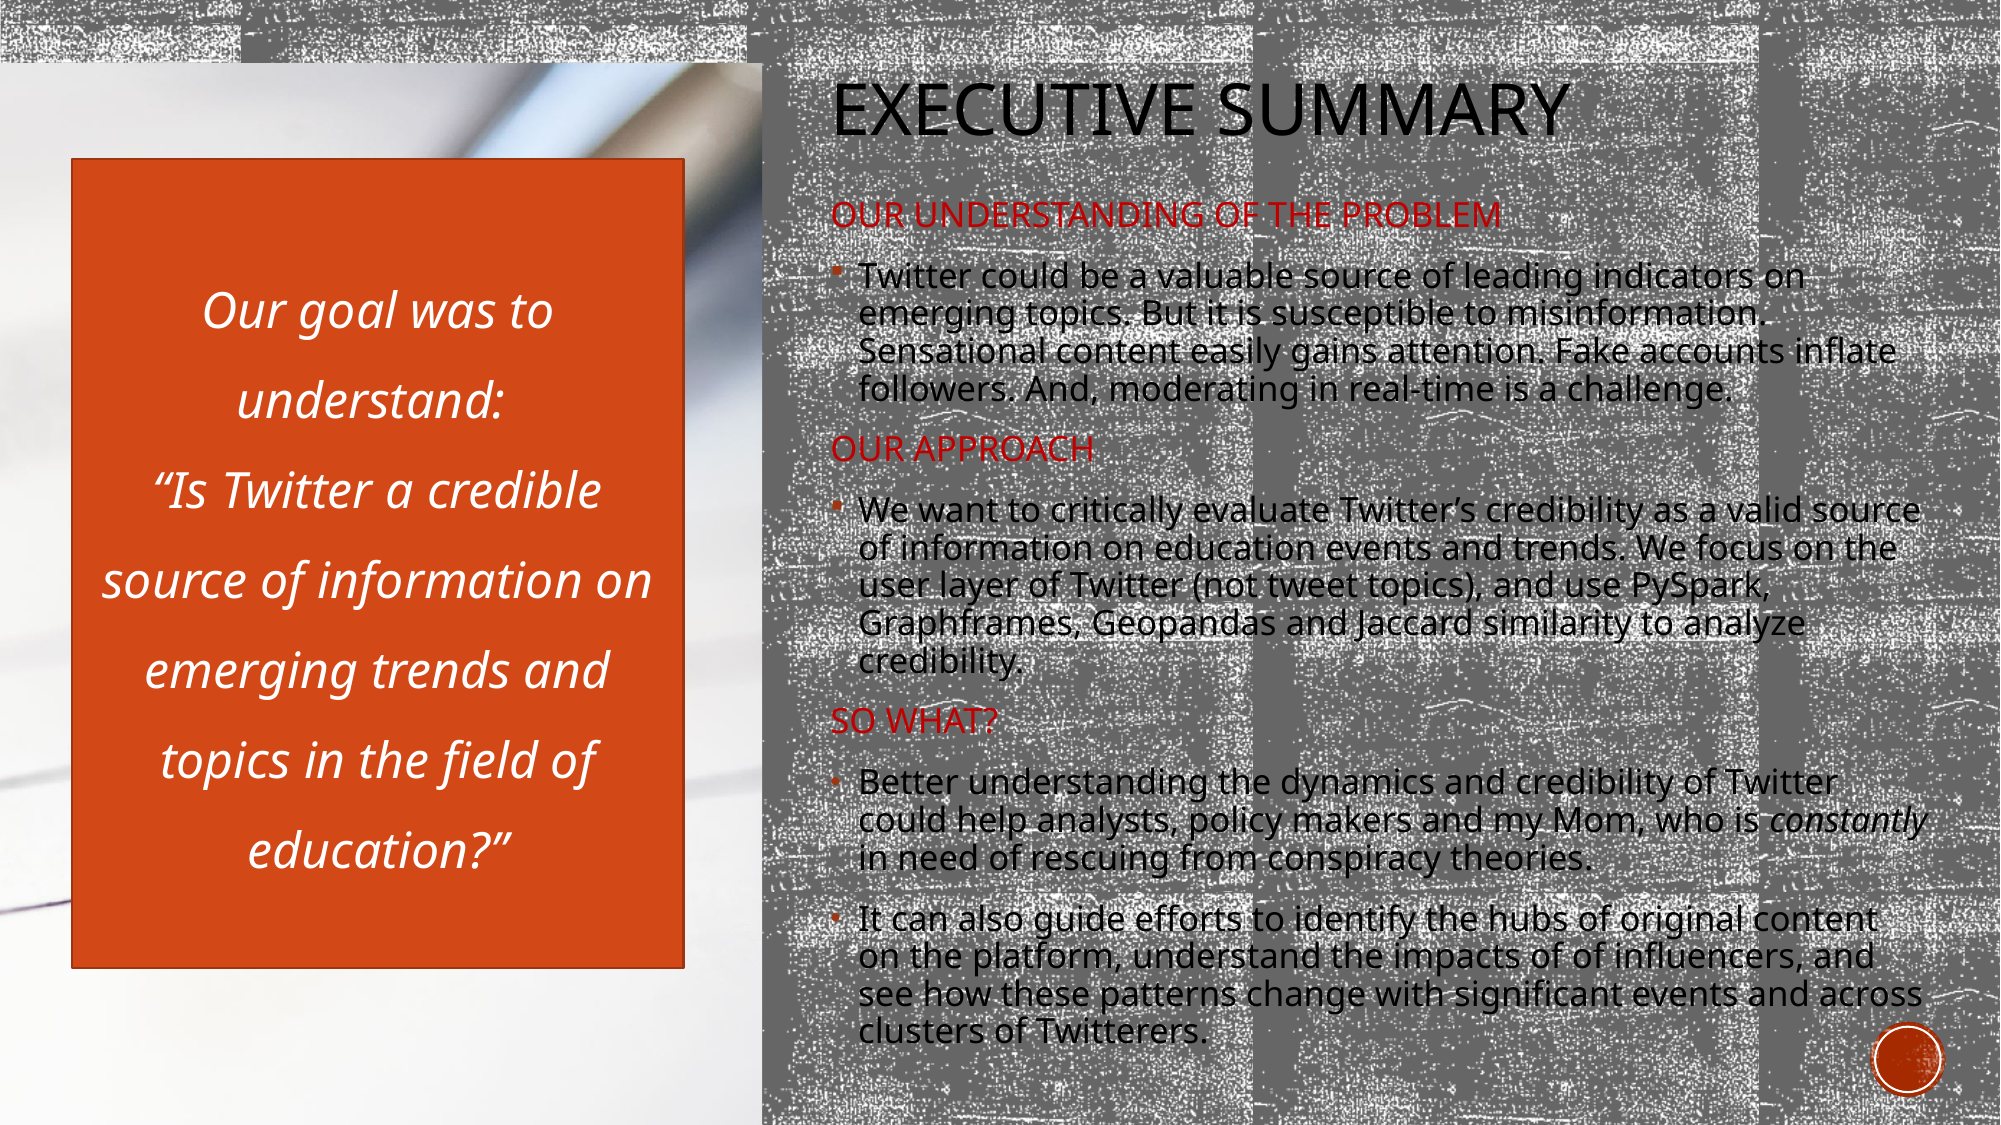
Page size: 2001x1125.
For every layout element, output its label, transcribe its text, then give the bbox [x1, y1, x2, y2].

title Executive summary [815, 65, 1920, 160]
text_box [0, 0, 2000, 1125]
picture [0, 63, 763, 1125]
list OUR UNDERSTANDING OF THE PROBLEM Twitter could be a valuable source of leading indicators on emerging topics. But it is susceptible to misinformation. Sensational content easily gains attention. Fake accounts inflate followers. And, moderating in real-time is a challenge. OUR APPROACH We want to critically evaluate Twitter’s credibility as a valid source of information on education events and trends. We focus on the user layer of Twitter (not tweet topics), and use PySpark, Graphframes, Geopandas and Jaccard similarity to analyze credibility. SO WHAT? Better understanding the dynamics and credibility of Twitter could help analysts, policy makers and my Mom, who is constantly in need of rescuing from conspiracy theories. It can also guide efforts to identify the hubs of original content on the platform, understand the impacts of of influencers, and see how these patterns change with significant events and across clusters of Twitterers. [815, 189, 1946, 1060]
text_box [1871, 1023, 1944, 1095]
